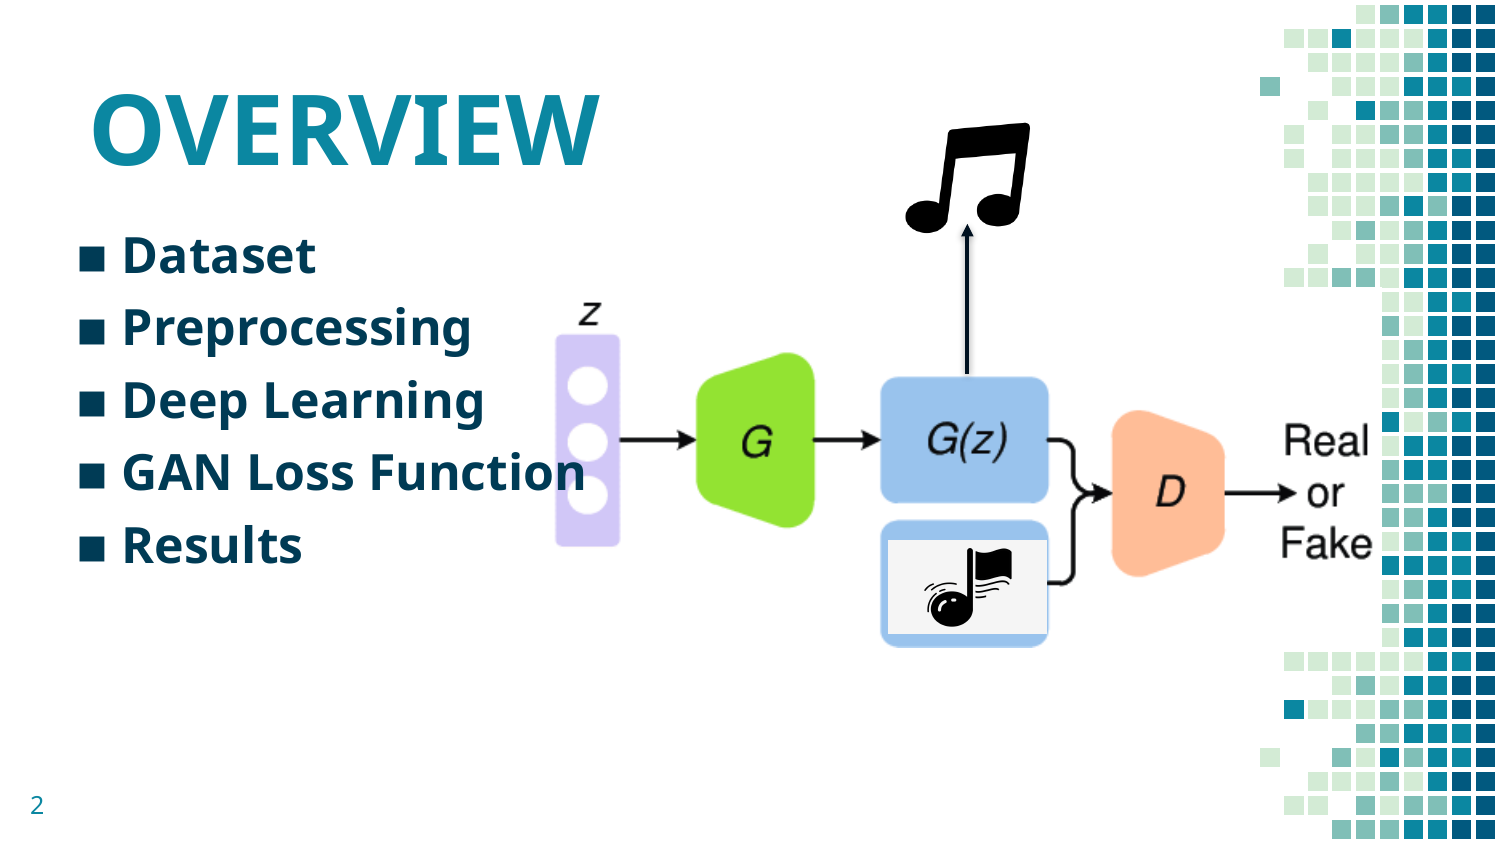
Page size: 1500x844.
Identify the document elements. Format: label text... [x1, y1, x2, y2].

slide_number 2 [15, 774, 105, 839]
title OVERVIEW [73, 59, 1183, 200]
picture [552, 287, 1383, 648]
list Dataset Preprocessing Deep Learning GAN Loss Function Results [60, 208, 737, 748]
picture [902, 112, 1033, 243]
